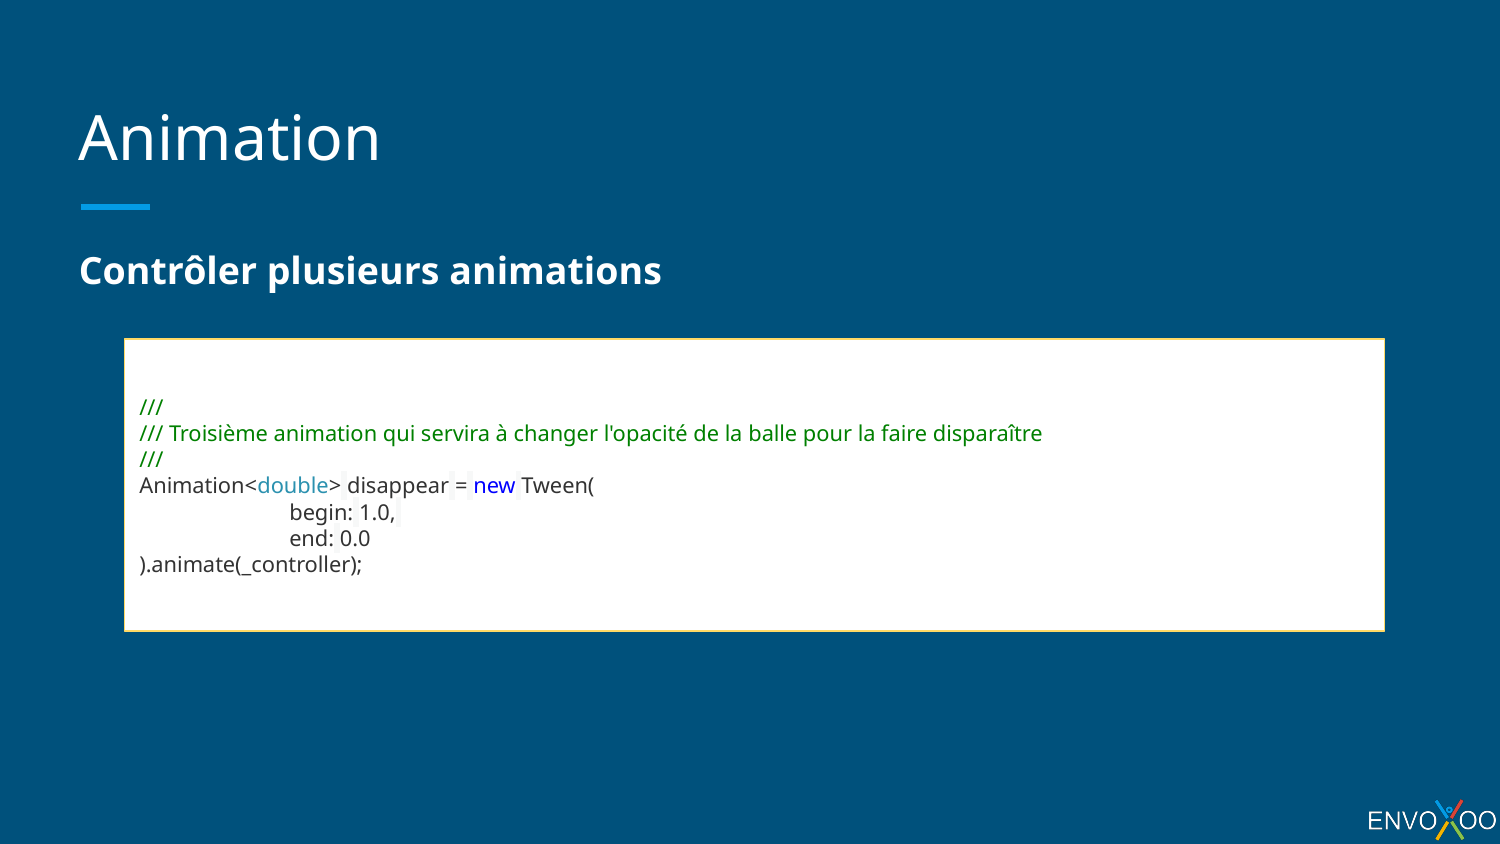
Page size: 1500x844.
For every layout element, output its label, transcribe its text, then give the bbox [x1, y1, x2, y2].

list Contrôler plusieurs animations [63, 225, 1437, 731]
picture [1437, 822, 1448, 840]
picture [1452, 822, 1463, 838]
text_box /// /// Troisième animation qui servira à changer l'opacité de la balle pour la faire disparaître /// Animation<double> disappear = new Tween( begin: 1.0, end: 0.0 ).animate(_controller); [124, 339, 1385, 632]
picture [1370, 812, 1382, 829]
title Animation [63, 75, 1437, 188]
picture [1451, 800, 1462, 818]
